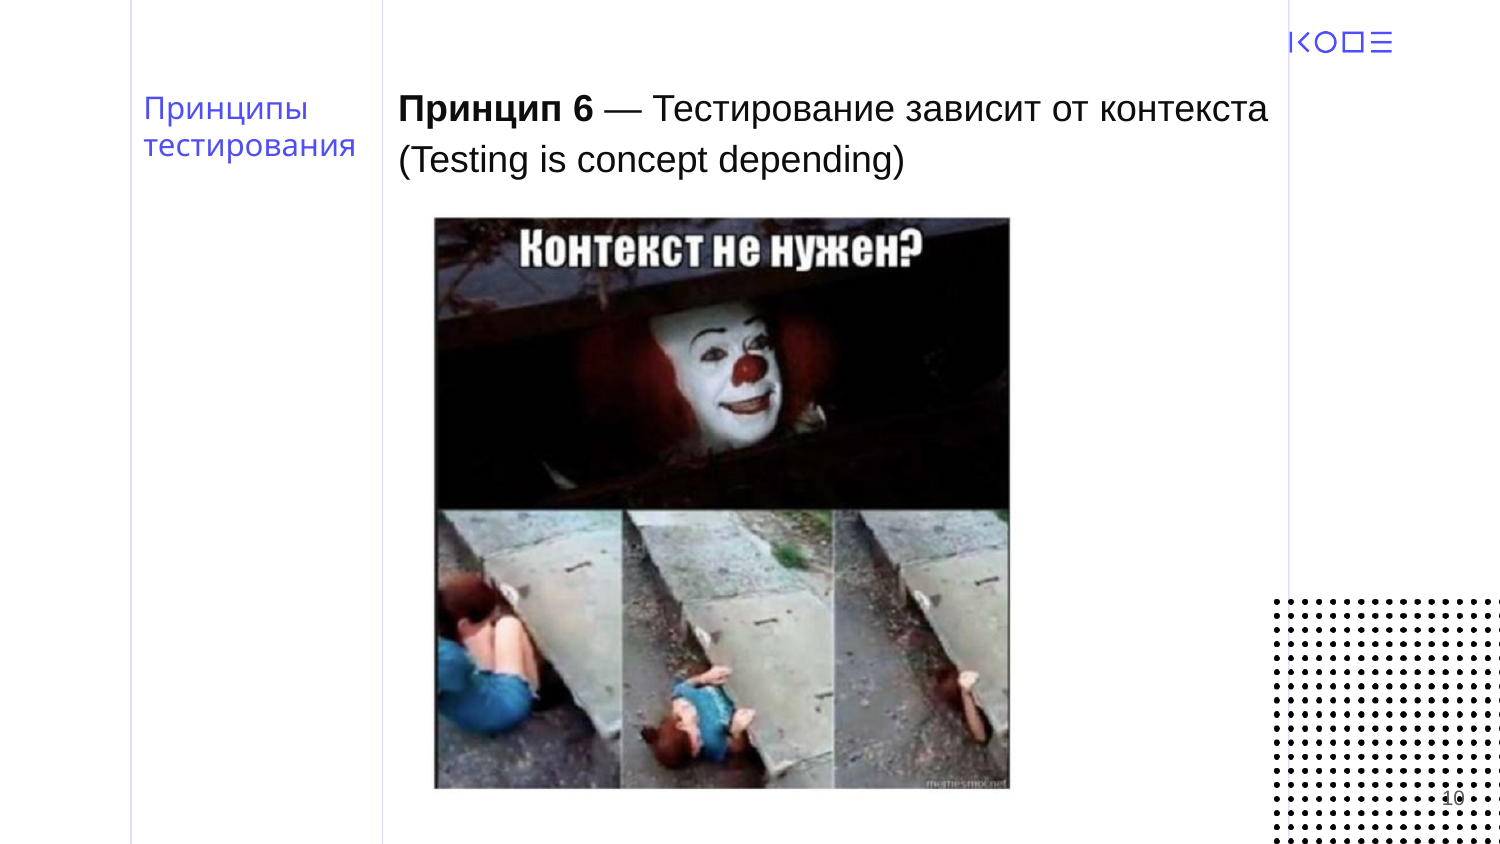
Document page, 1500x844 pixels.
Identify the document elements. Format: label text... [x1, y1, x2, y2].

picture [0, 0, 1500, 844]
list Принцип 6 — Тестирование зависит от контекста (Testing is concept depending) [383, 61, 1291, 707]
slide_number ‹#› [1389, 764, 1480, 830]
title Принципы тестирования [128, 72, 382, 241]
